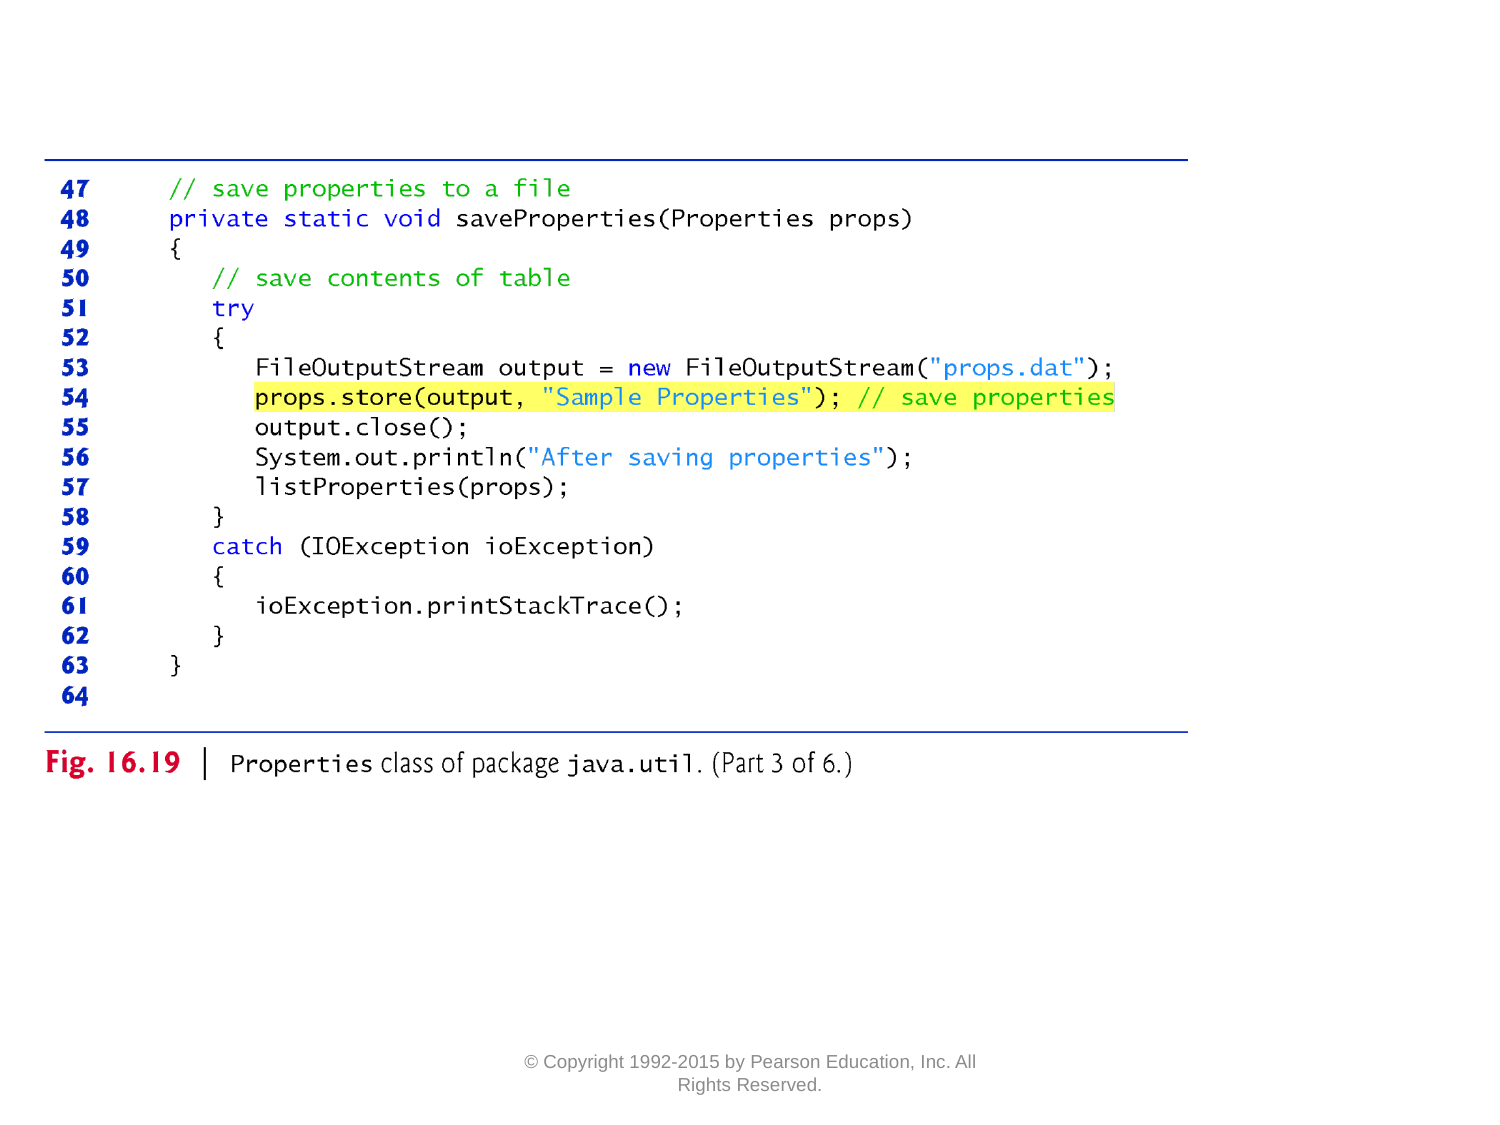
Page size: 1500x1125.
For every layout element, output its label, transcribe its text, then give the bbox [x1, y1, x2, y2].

picture [0, 106, 1500, 1018]
footer © Copyright 1992-2015 by Pearson Education, Inc. All Rights Reserved. [496, 1042, 1004, 1103]
